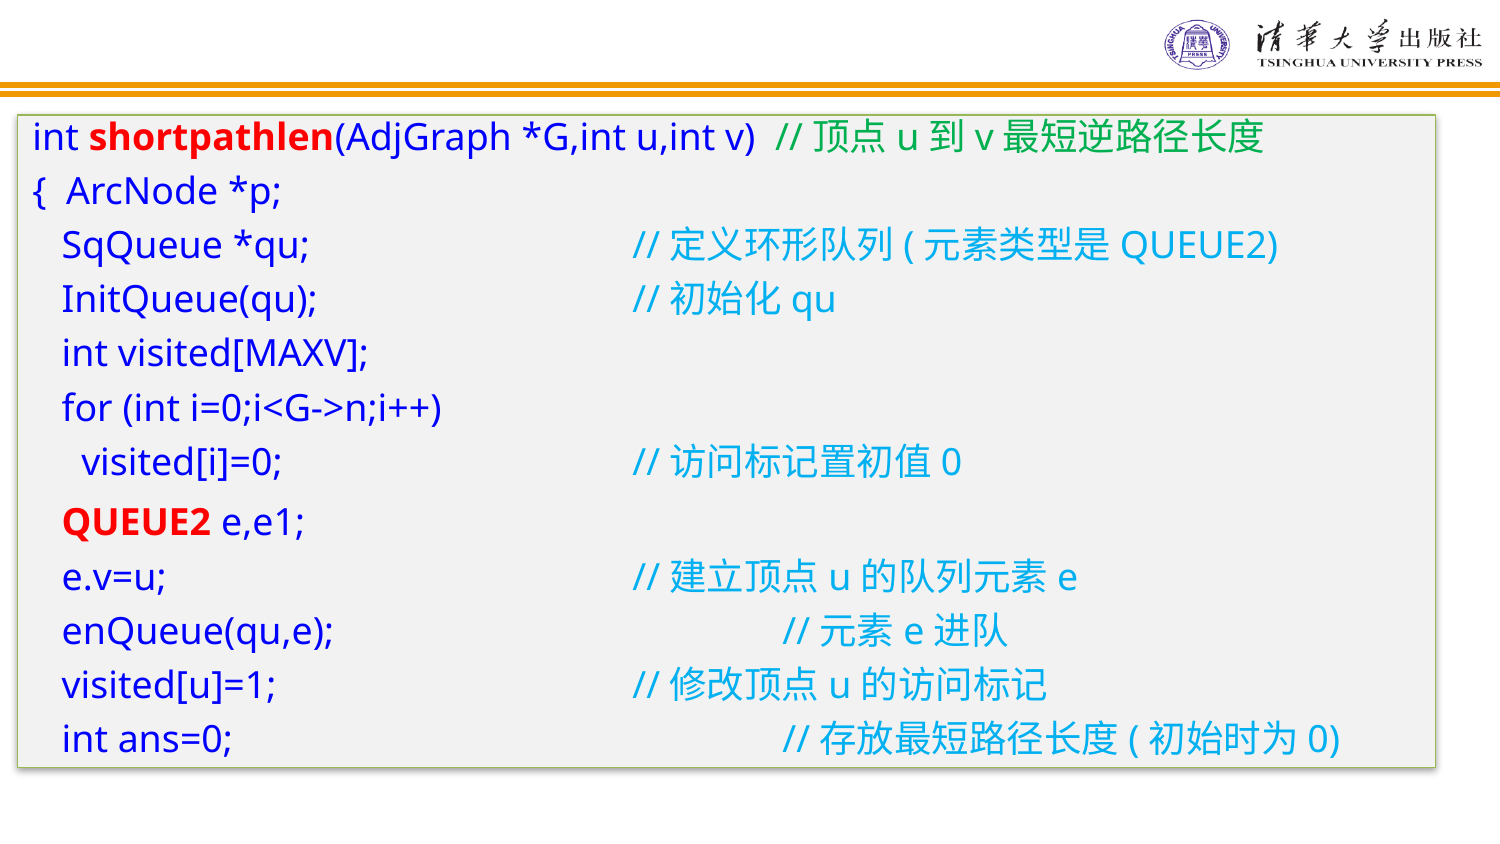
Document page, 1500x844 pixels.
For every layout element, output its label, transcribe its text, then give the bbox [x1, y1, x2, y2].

text_box int shortpathlen(AdjGraph *G,int u,int v) //顶点u到v最短逆路径长度 { ArcNode *p; SqQueue *qu; //定义环形队列(元素类型是QUEUE2) InitQueue(qu); //初始化qu int visited[MAXV]; for (int i=0;i<G->n;i++) visited[i]=0; //访问标记置初值0 QUEUE2 e,e1; e.v=u; //建立顶点u的队列元素e enQueue(qu,e); //元素e进队 visited[u]=1; //修改顶点u的访问标记 int ans=0; //存放最短路径长度(初始时为0) [17, 114, 1436, 768]
picture [1128, 0, 1500, 108]
